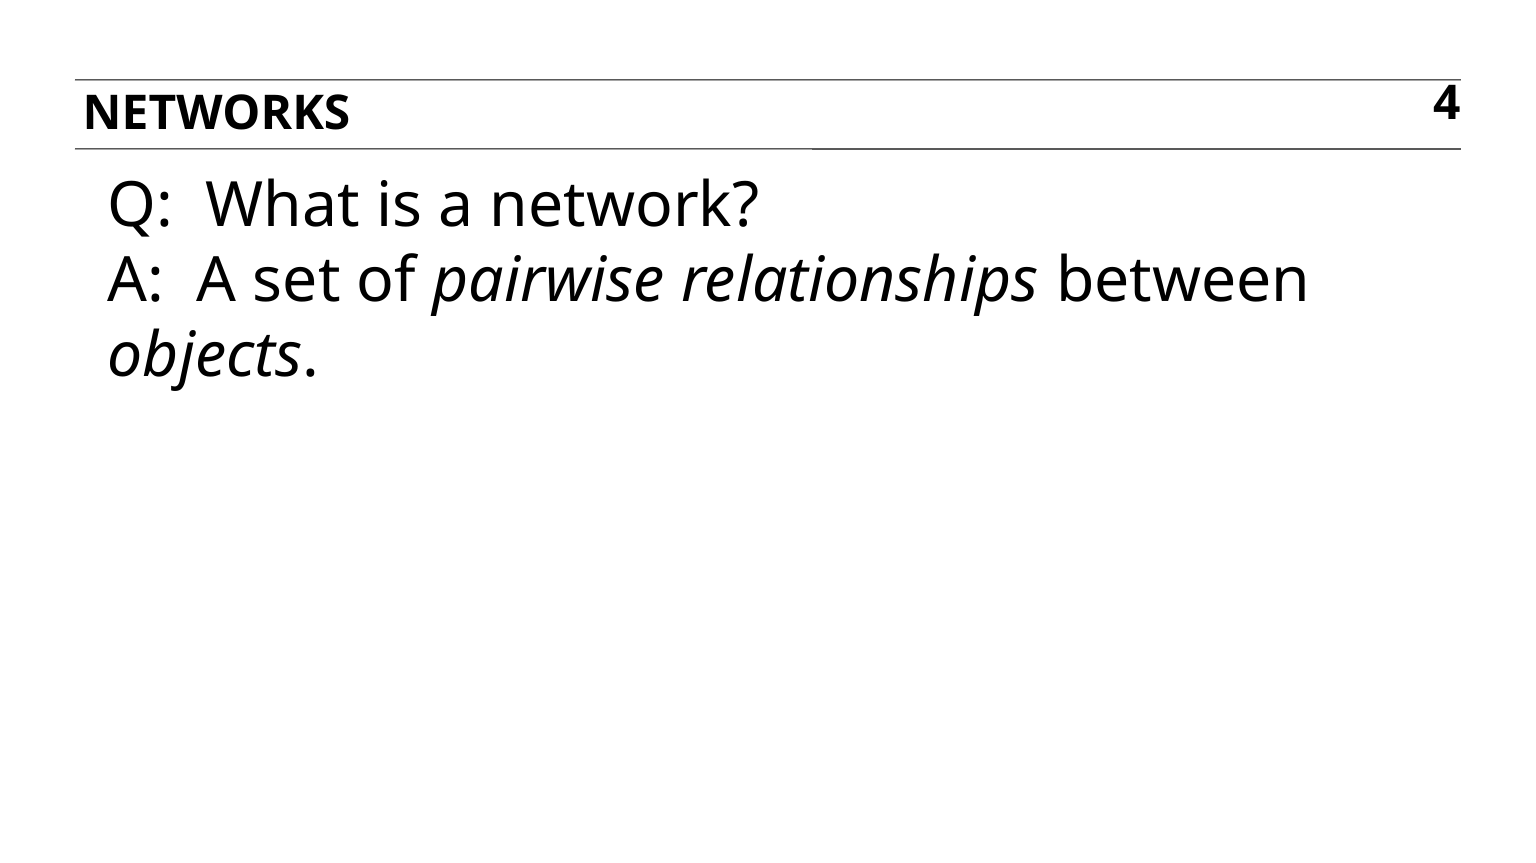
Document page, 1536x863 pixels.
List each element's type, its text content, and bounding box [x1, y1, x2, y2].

list Networks [67, 81, 1118, 132]
text_box Q: What is a network? A: A set of pairwise relationships between objects. [92, 156, 1468, 396]
slide_number 4 [1419, 86, 1461, 138]
